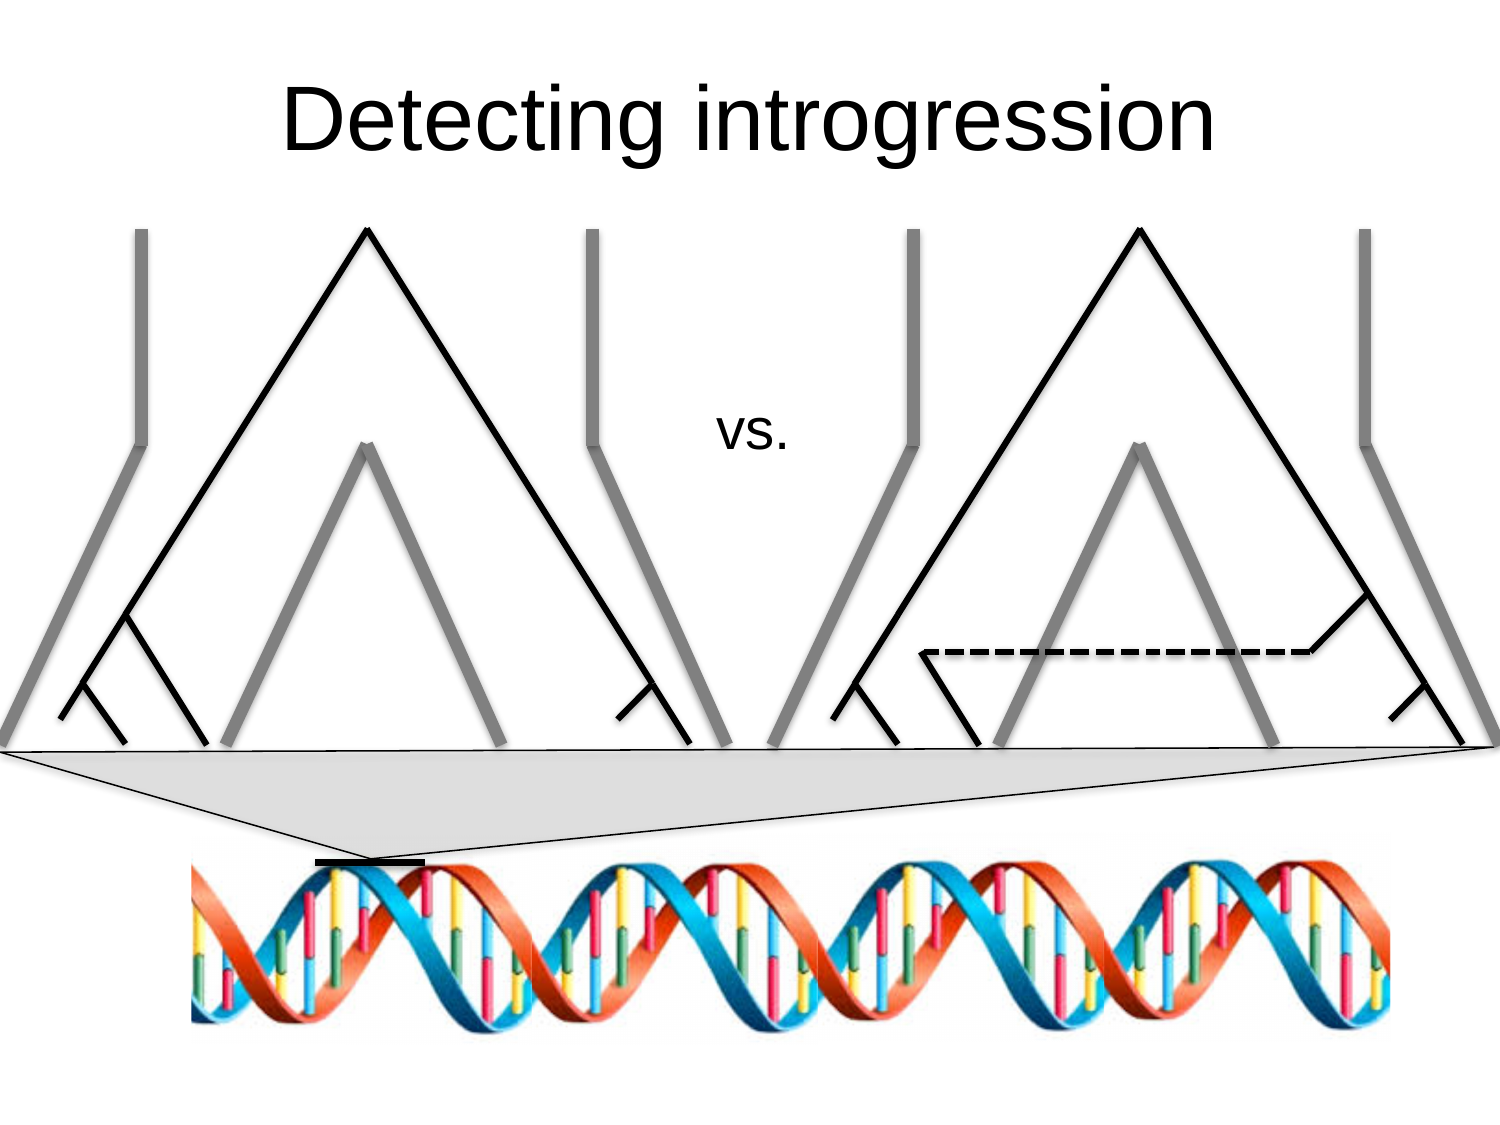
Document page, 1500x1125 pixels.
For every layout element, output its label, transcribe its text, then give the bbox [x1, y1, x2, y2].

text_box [0, 228, 728, 746]
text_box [190, 832, 1391, 1045]
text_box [771, 228, 1500, 746]
text_box [3, 748, 1432, 831]
text_box vs. [732, 383, 766, 469]
text_box Detecting introgression [74, 20, 1425, 208]
